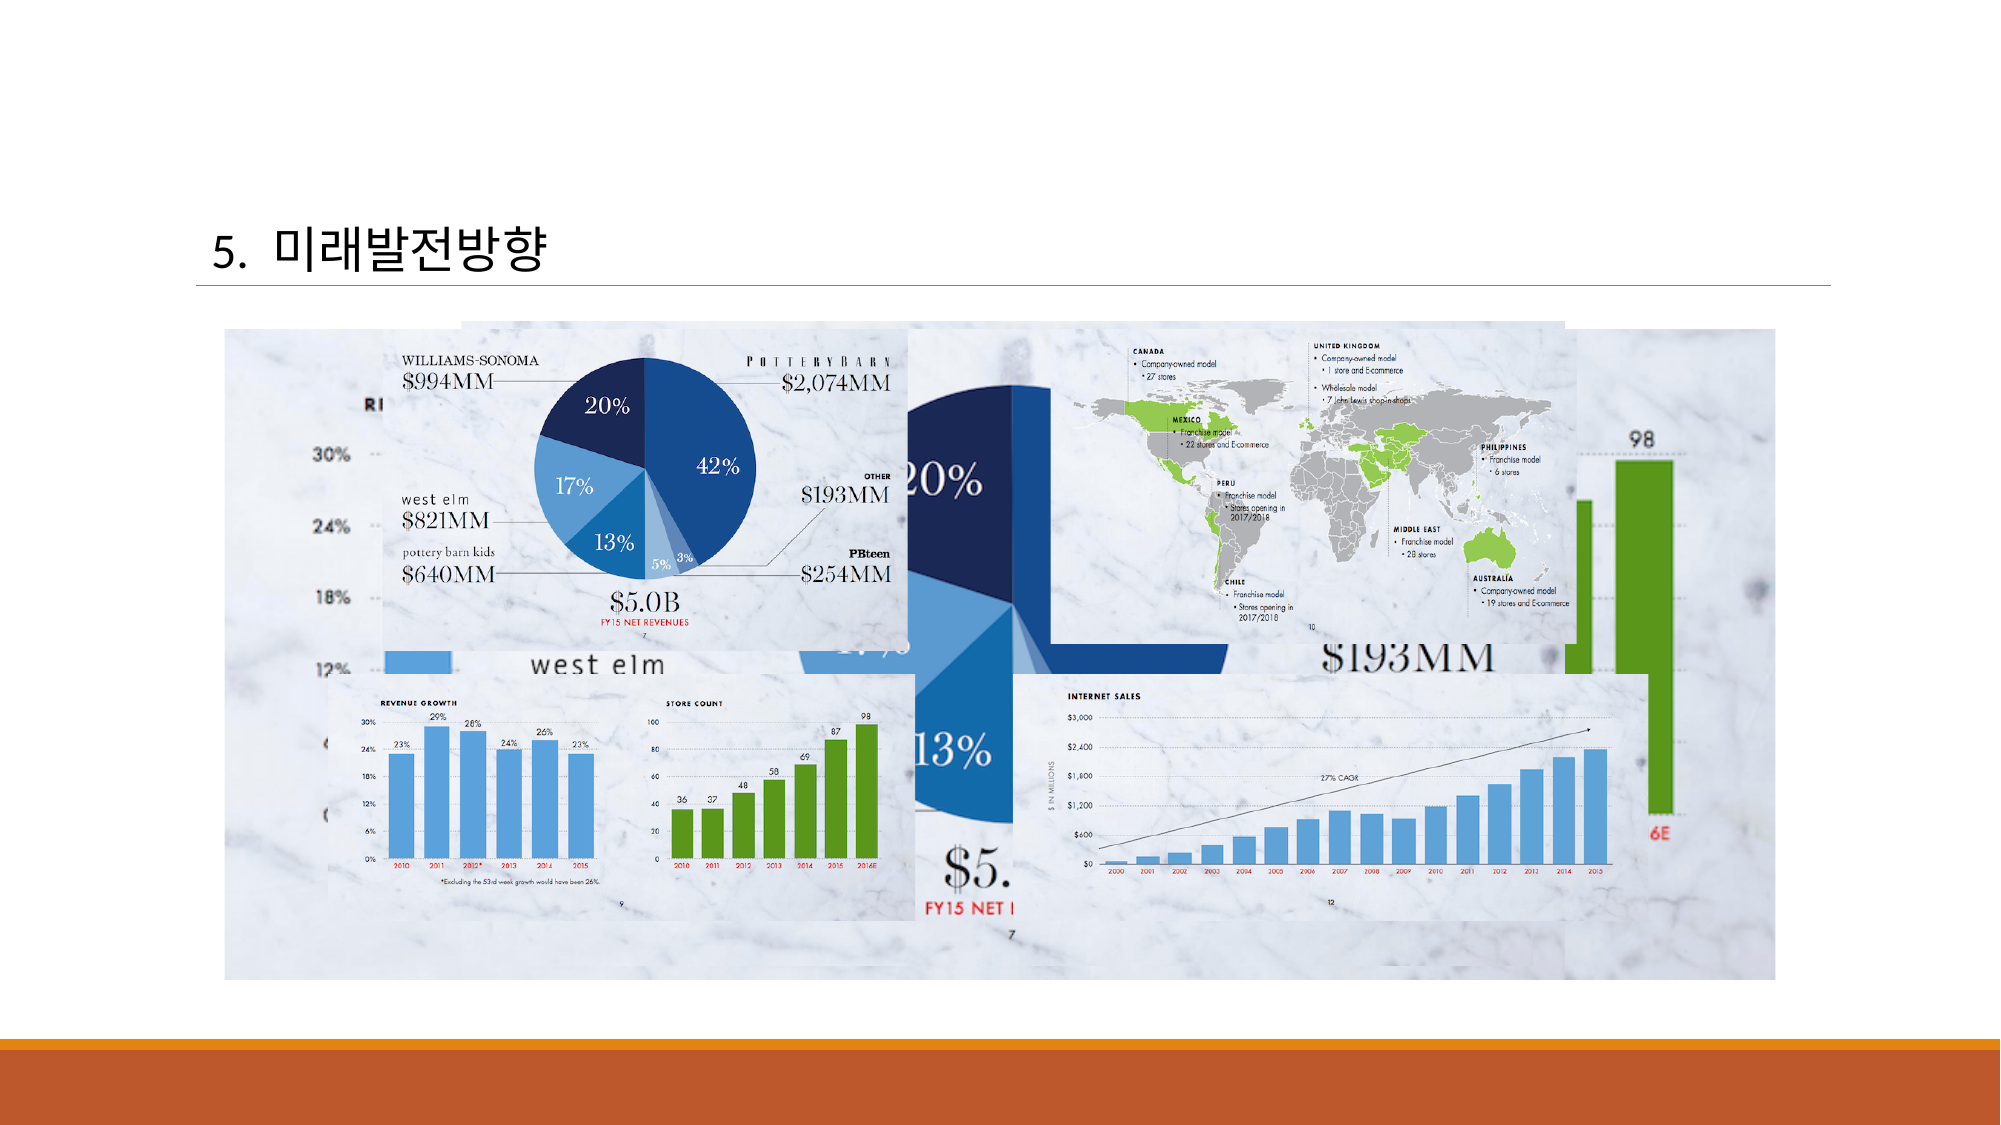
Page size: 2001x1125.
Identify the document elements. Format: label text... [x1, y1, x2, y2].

picture [224, 329, 1776, 981]
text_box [327, 329, 1649, 922]
text_box 5. 미래발전방향 [196, 211, 1830, 286]
picture [460, 321, 1566, 329]
